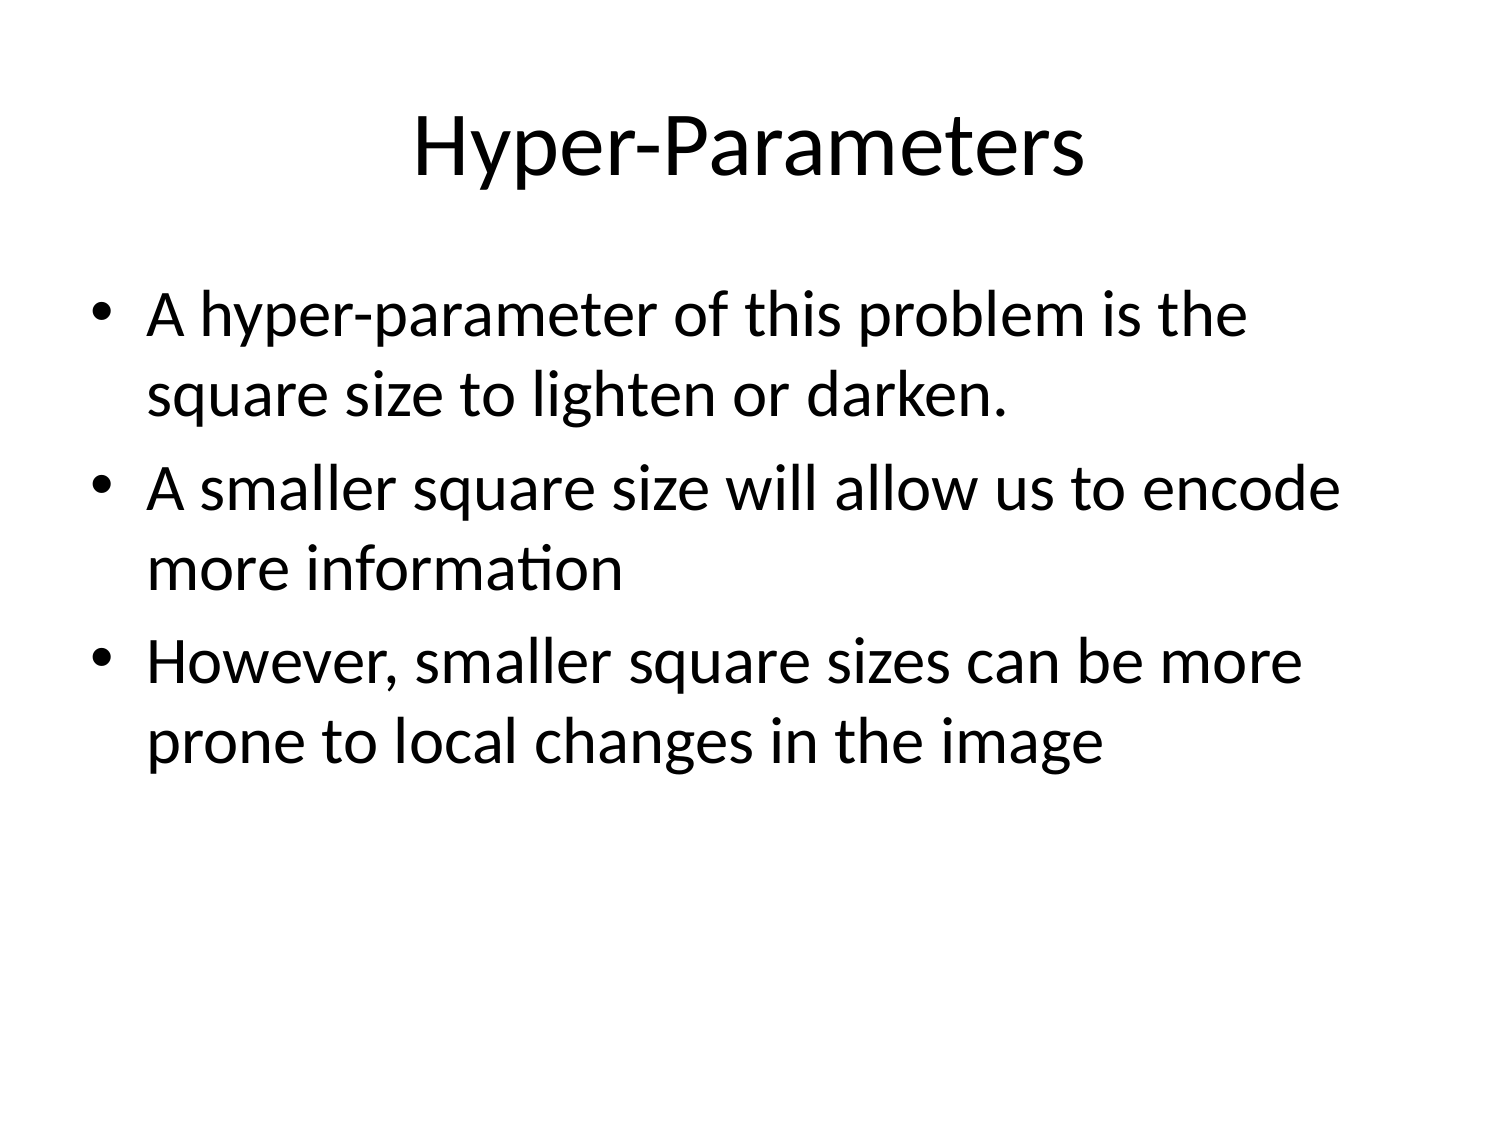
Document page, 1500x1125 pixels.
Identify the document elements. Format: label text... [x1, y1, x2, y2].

title Hyper-Parameters [75, 45, 1425, 233]
list A hyper-parameter of this problem is the square size to lighten or darken. A smaller square size will allow us to encode more information However, smaller square sizes can be more prone to local changes in the image [75, 262, 1425, 1005]
